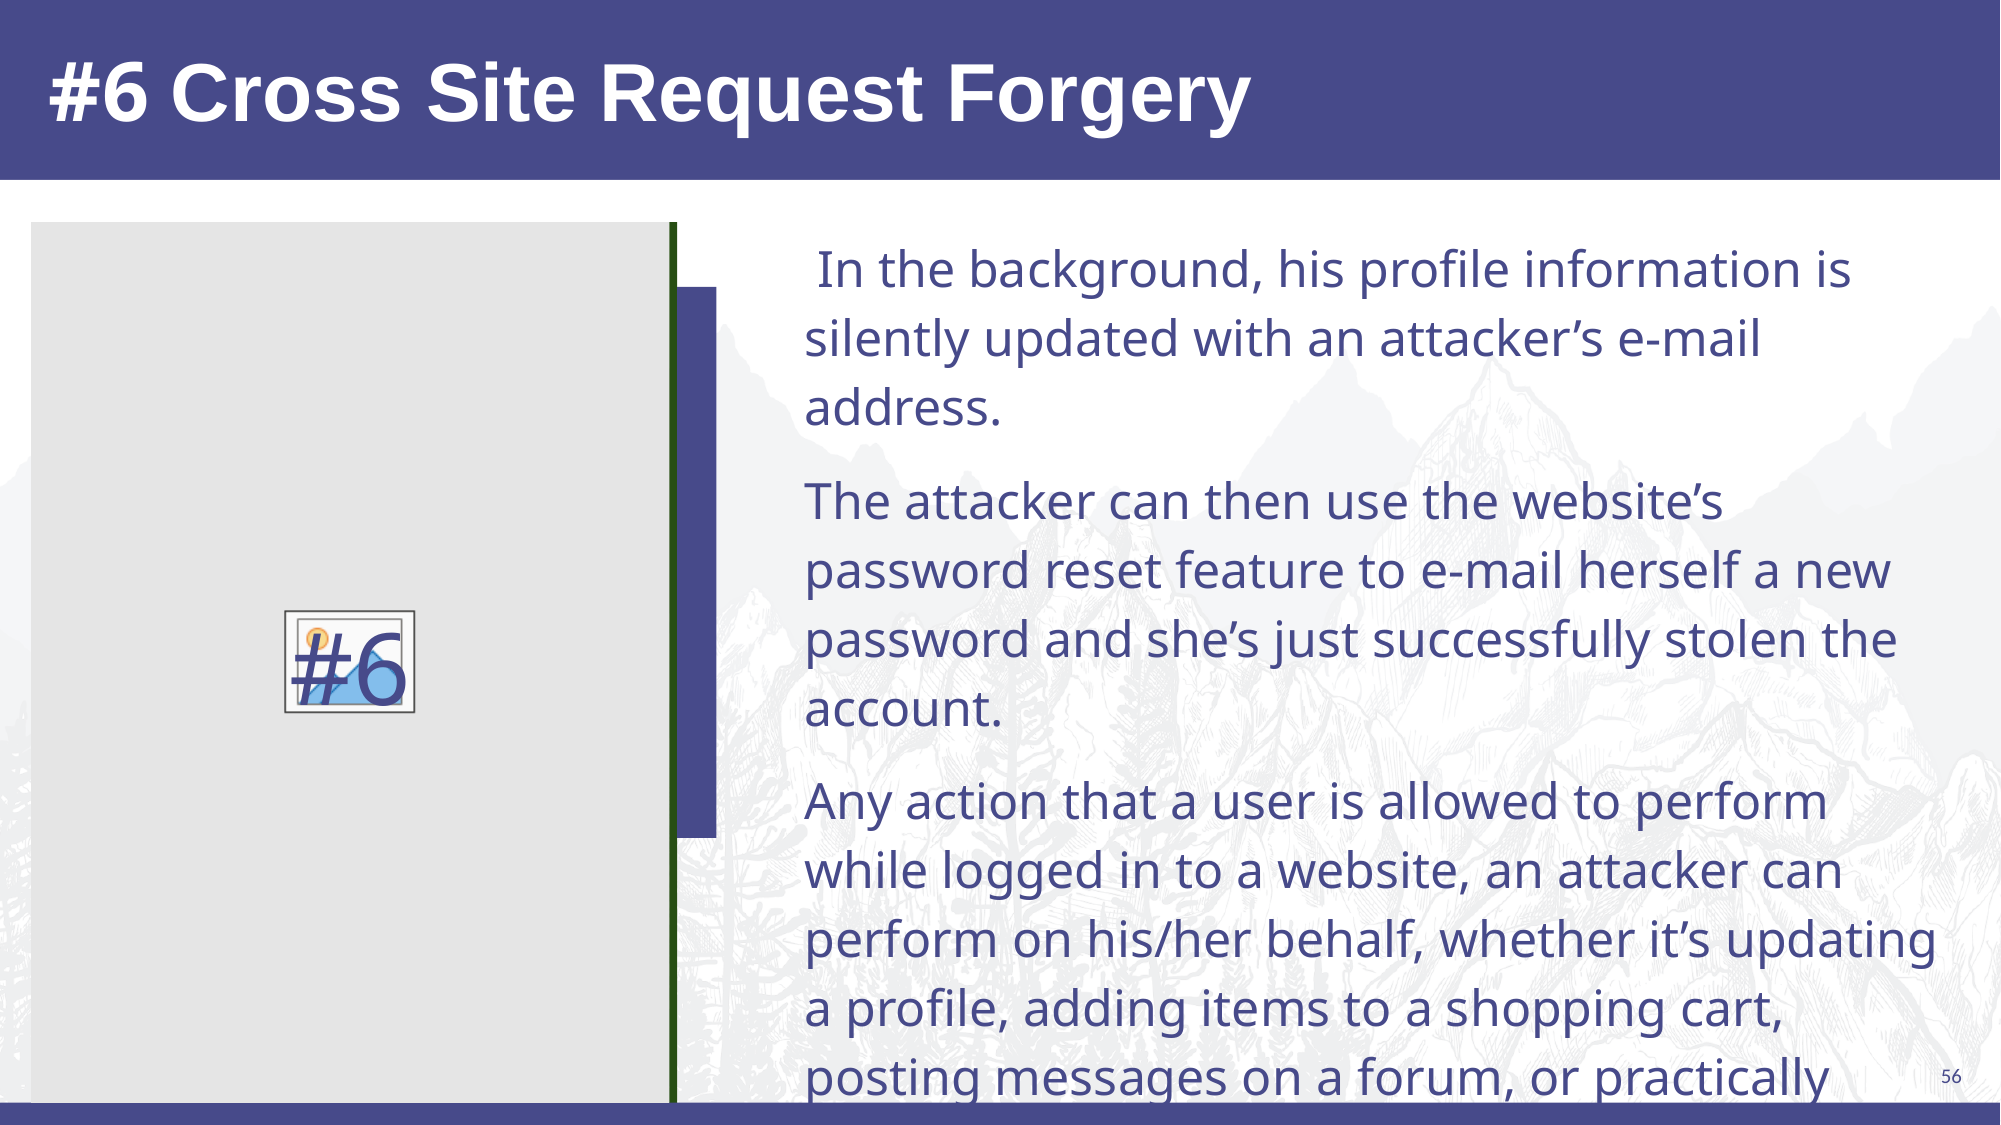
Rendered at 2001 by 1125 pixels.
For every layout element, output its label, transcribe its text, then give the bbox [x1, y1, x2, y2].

list In the background, his profile information is silently updated with an attacker’s e-mail address. The attacker can then use the website’s password reset feature to e-mail herself a new password and she’s just successfully stolen the account. Any action that a user is allowed to perform while logged in to a website, an attacker can perform on his/her behalf, whether it’s updating a profile, adding items to a shopping cart, posting messages on a forum, or practically anything else. [786, 222, 1968, 1048]
picture [30, 222, 670, 1103]
title #6 Cross Site Request Forgery [31, 16, 1591, 162]
slide_number 56 [1897, 1049, 1968, 1101]
